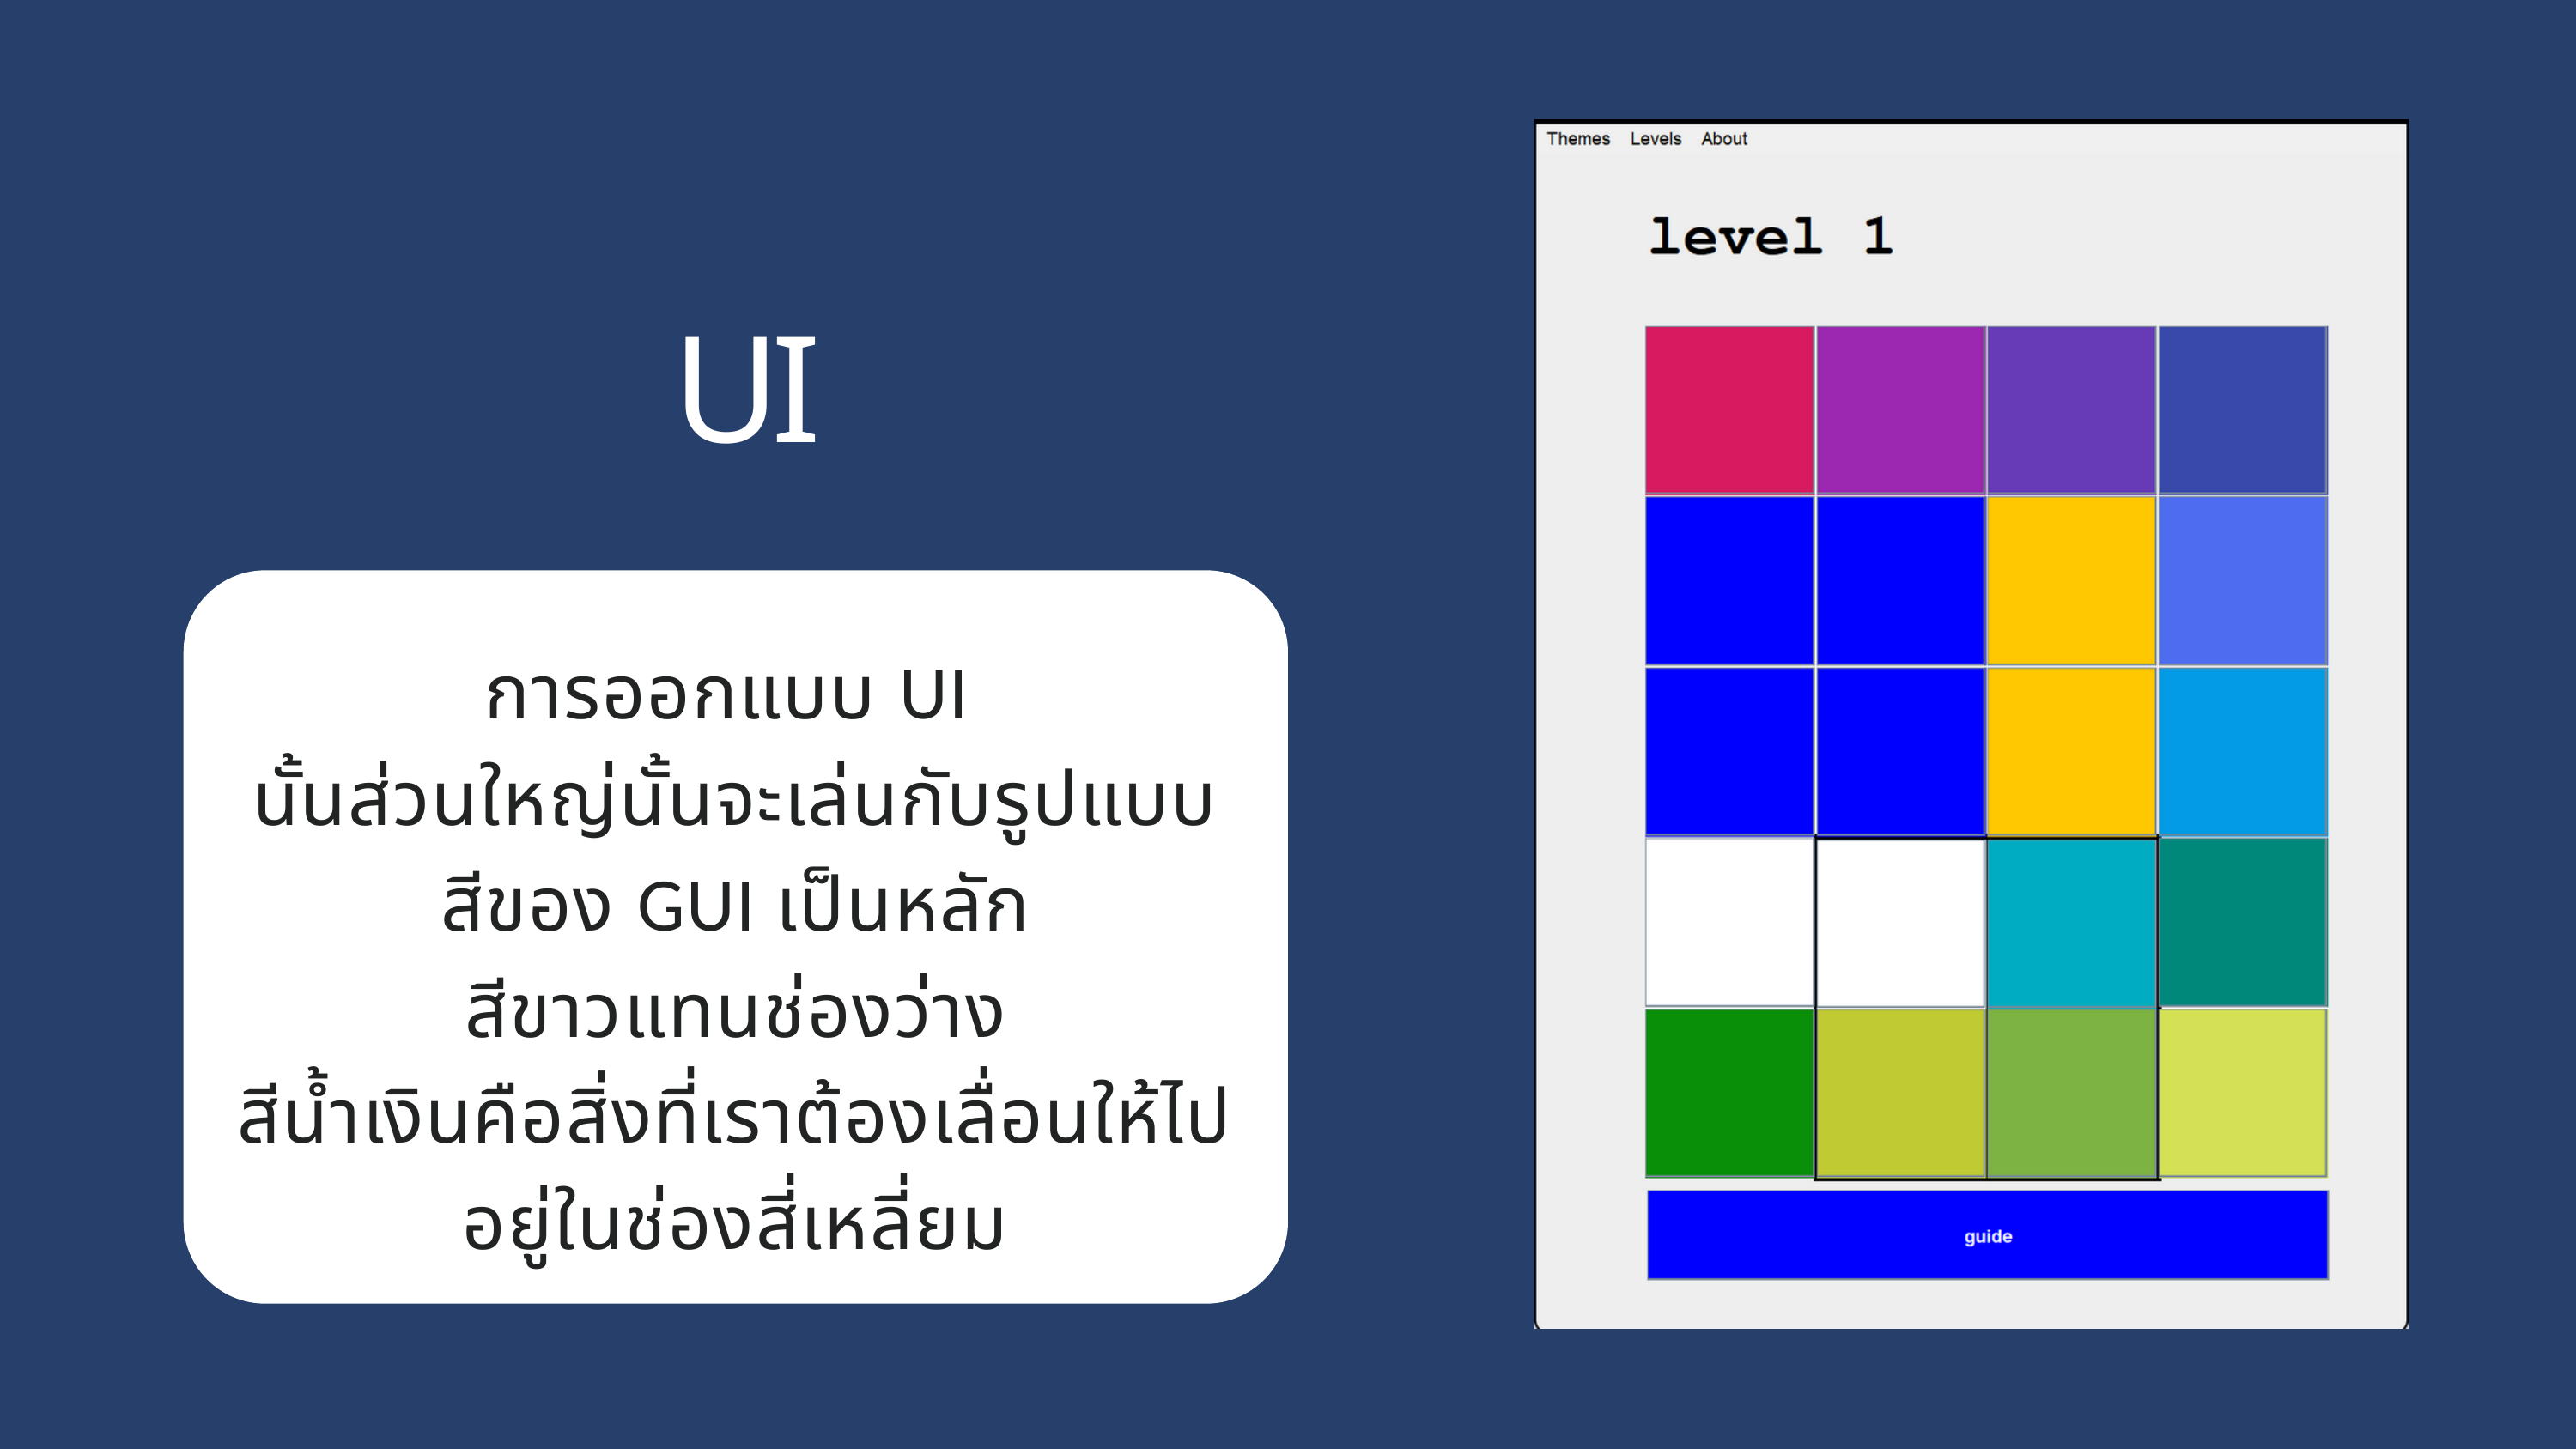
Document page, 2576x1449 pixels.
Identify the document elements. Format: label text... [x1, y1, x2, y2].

text_box UI [206, 327, 1288, 472]
picture [1534, 119, 2409, 1330]
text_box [183, 570, 1289, 1304]
